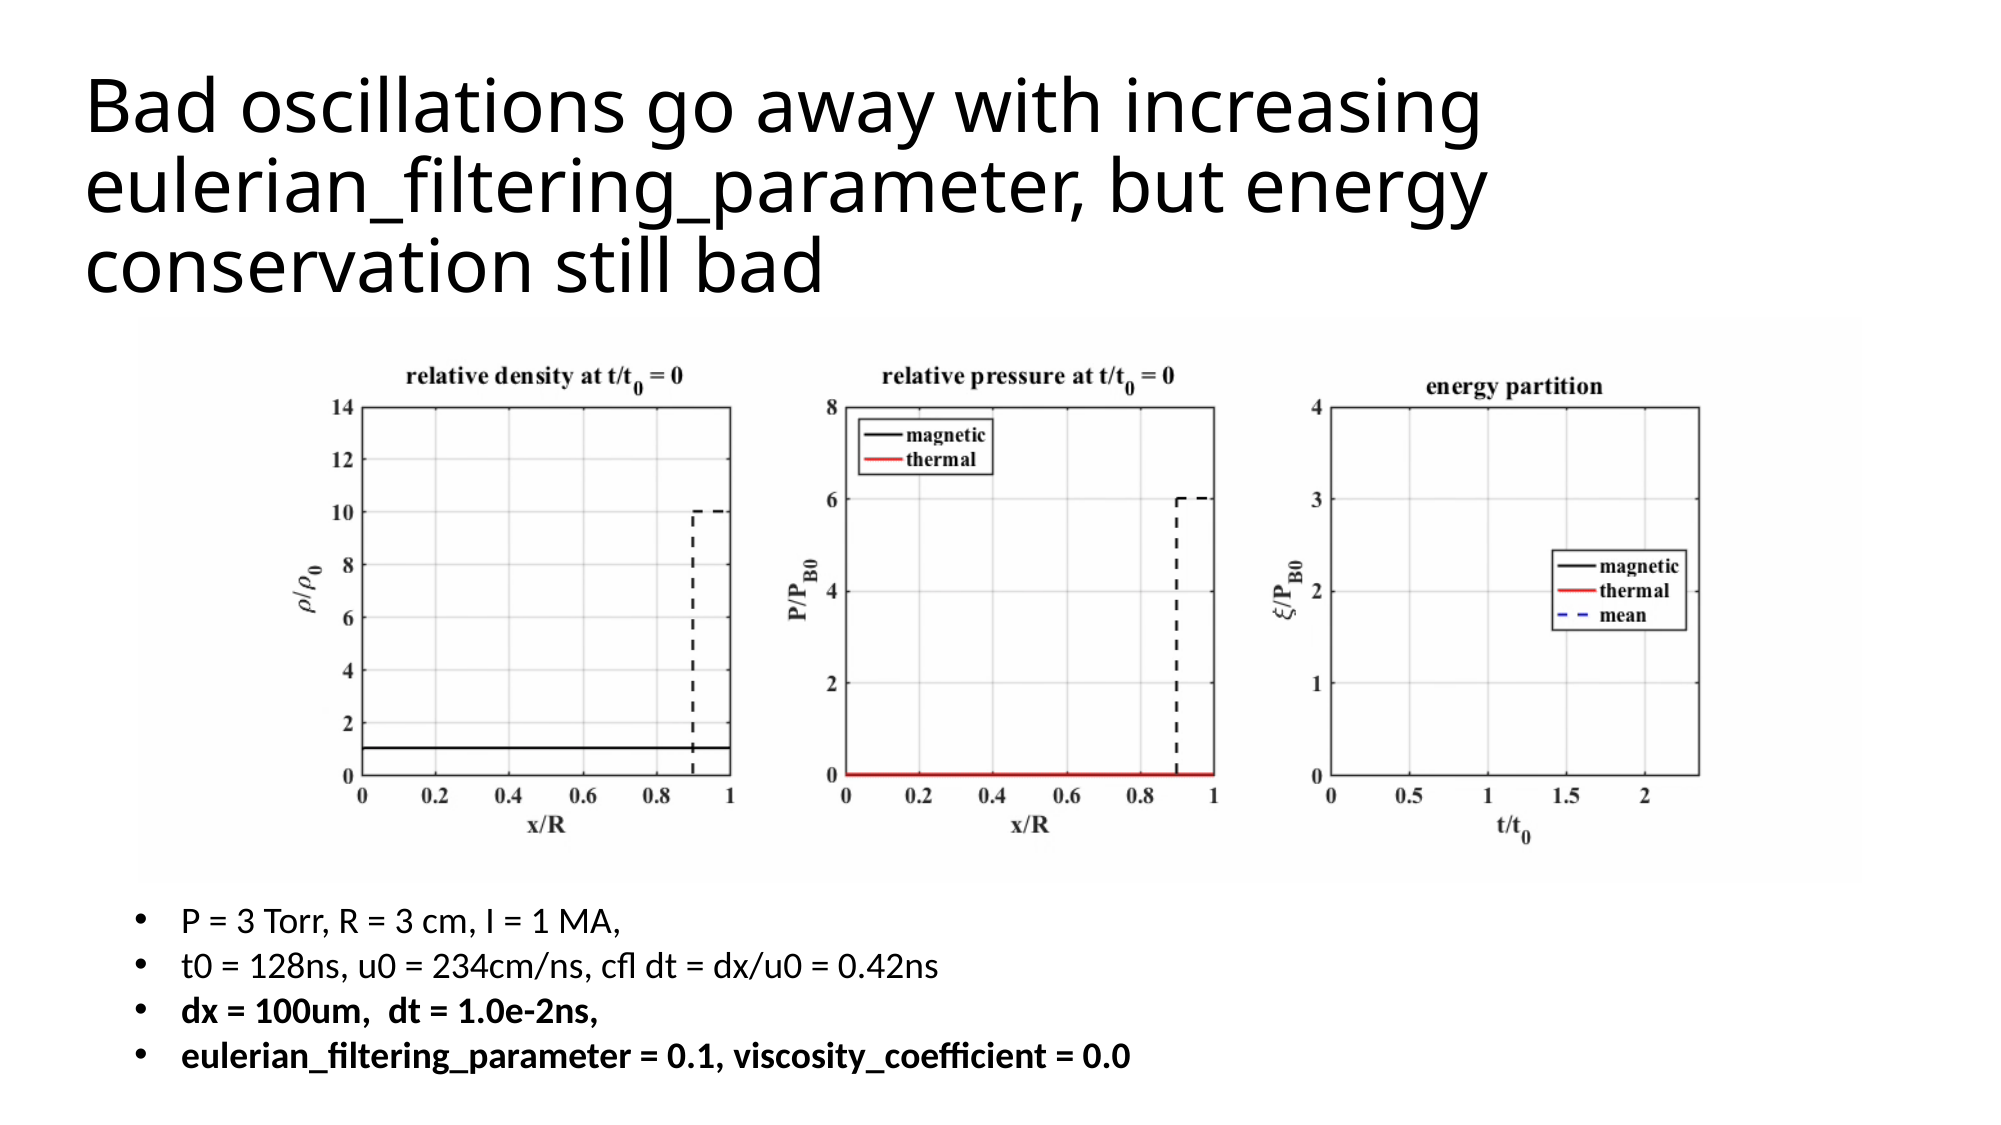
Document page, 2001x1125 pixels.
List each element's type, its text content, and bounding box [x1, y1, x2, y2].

text_box P = 3 Torr, R = 3 cm, I = 1 MA, t0 = 128ns, u0 = 234cm/ns, cfl dt = dx/u0 = 0.42ns dx = 100um, dt = 1.0e-2ns, eulerian_filtering_parameter = 0.1, viscosity_coefficient = 0.0 [119, 888, 1795, 1084]
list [137, 316, 1863, 884]
title Bad oscillations go away with increasing eulerian_filtering_parameter, but energy conservation still bad [69, 59, 1932, 317]
